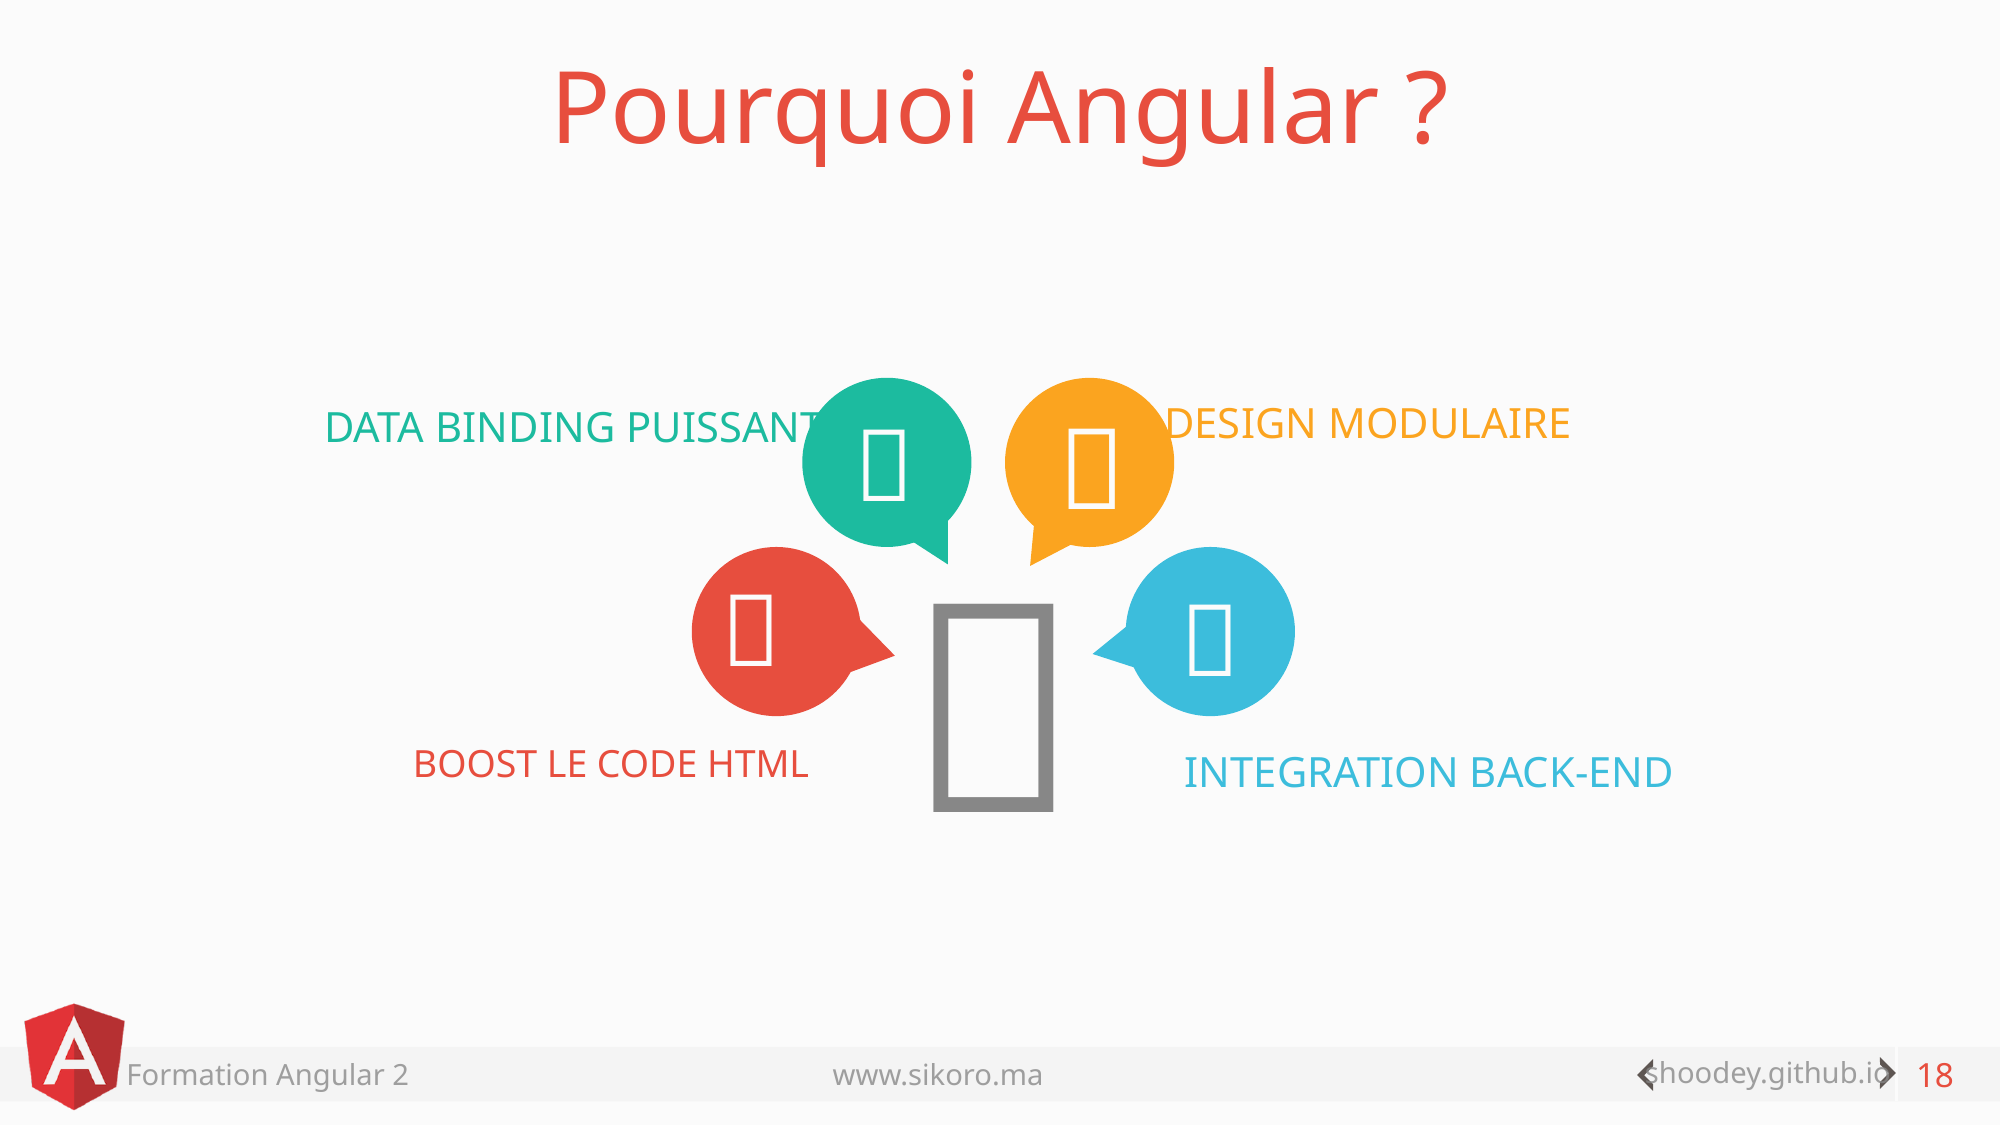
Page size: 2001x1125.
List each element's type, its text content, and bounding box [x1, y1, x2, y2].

text_box  [891, 513, 1097, 879]
picture [18, 1000, 131, 1114]
slide_number 18 [1887, 1047, 1969, 1102]
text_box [1097, 546, 1635, 804]
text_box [364, 377, 972, 565]
title Pourquoi Angular ? [249, 24, 1750, 173]
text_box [441, 565, 896, 794]
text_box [1004, 377, 1543, 556]
